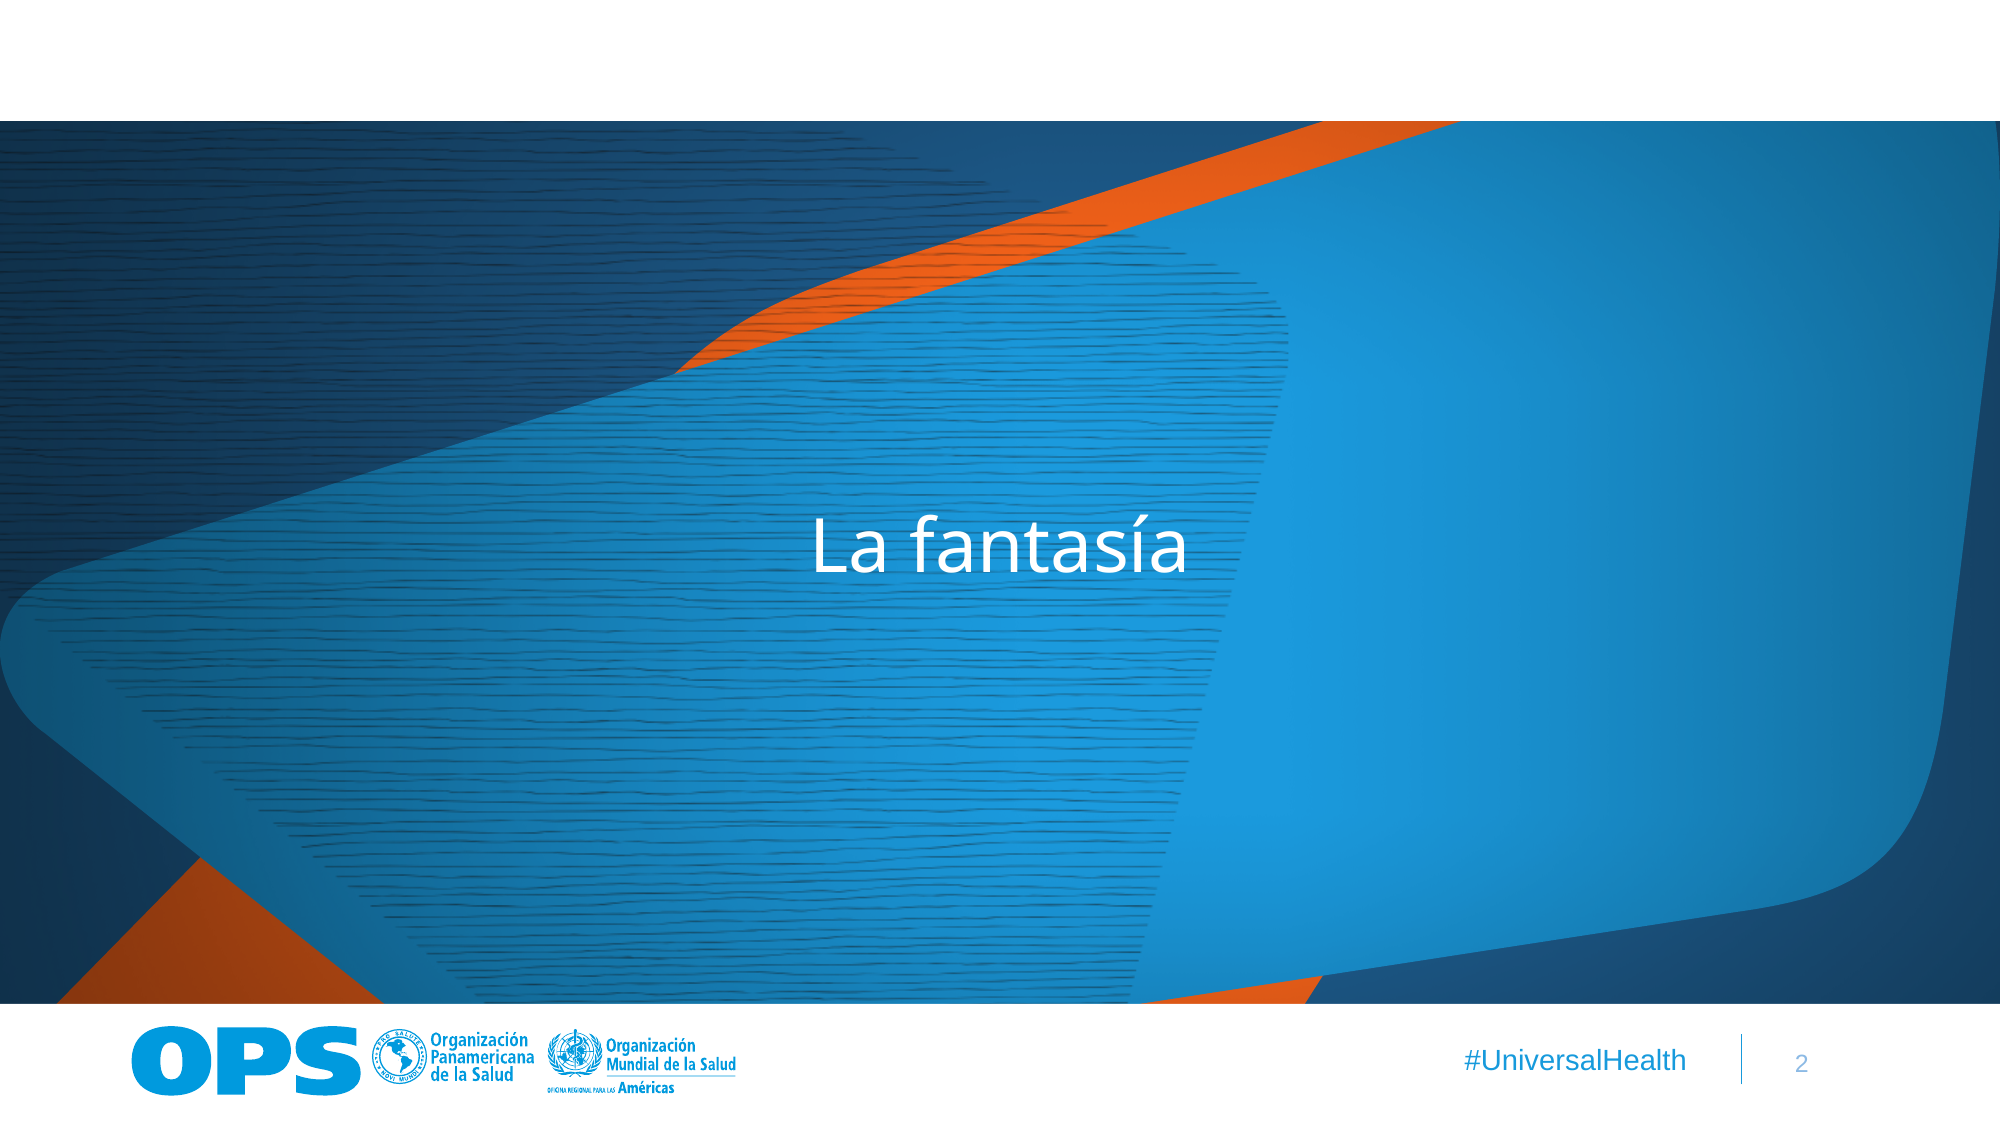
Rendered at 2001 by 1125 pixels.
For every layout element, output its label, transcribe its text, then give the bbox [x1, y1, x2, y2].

slide_number 2 [1741, 1032, 1863, 1093]
picture [577, 1032, 594, 1048]
picture [0, 121, 2000, 1003]
picture [547, 1087, 561, 1093]
picture [580, 1053, 594, 1070]
picture [582, 1042, 587, 1050]
picture [583, 1087, 592, 1093]
picture [593, 1087, 606, 1093]
picture [403, 1076, 409, 1084]
picture [607, 1087, 616, 1093]
list La fantasía [131, 499, 1869, 626]
picture [563, 1032, 573, 1038]
picture [556, 1038, 562, 1056]
picture [395, 1029, 401, 1036]
picture [566, 1061, 579, 1071]
picture [407, 1035, 421, 1045]
